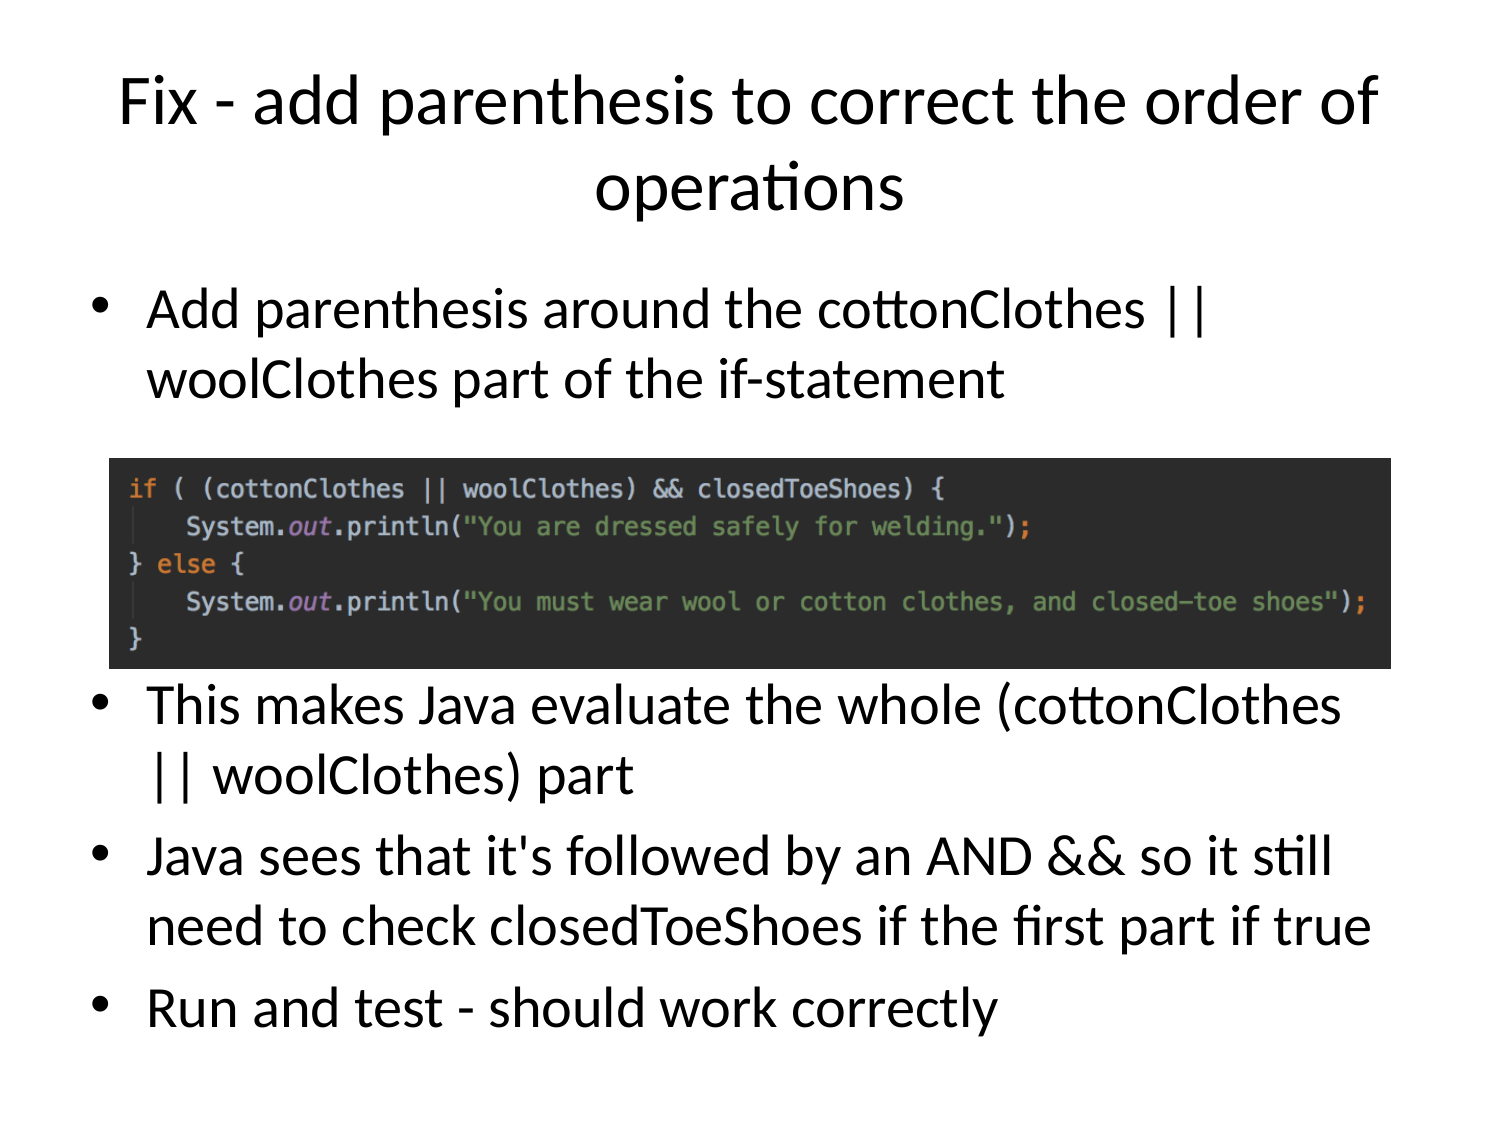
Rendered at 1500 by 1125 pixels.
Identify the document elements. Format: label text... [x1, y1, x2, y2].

picture [109, 458, 1391, 669]
title Fix - add parenthesis to correct the order of operations [75, 45, 1425, 233]
list Add parenthesis around the cottonClothes || woolClothes part of the if-statement This makes Java evaluate the whole (cottonClothes || woolClothes) part Java sees that it's followed by an AND && so it still need to check closedToeShoes if the first part if true Run and test - should work correctly [75, 262, 1425, 1075]
